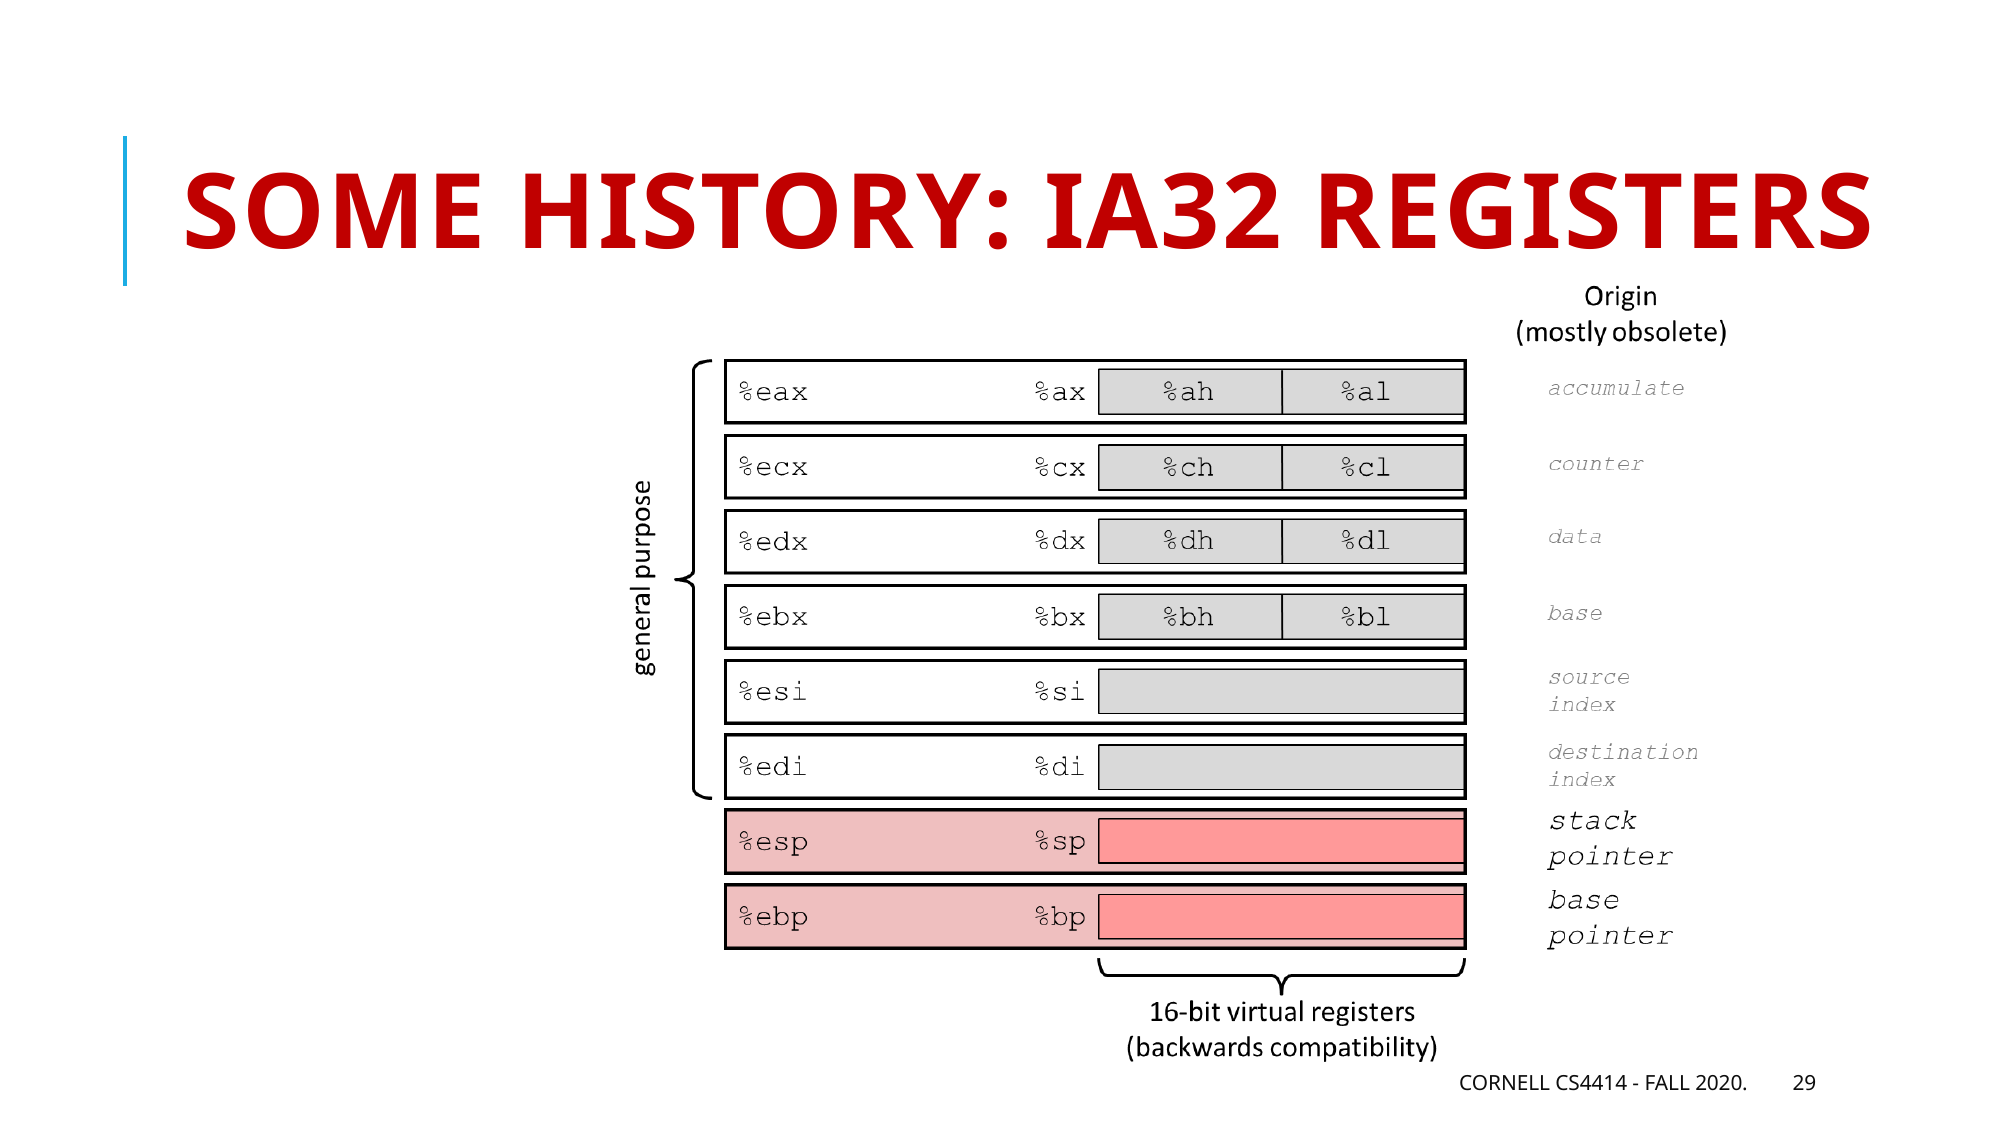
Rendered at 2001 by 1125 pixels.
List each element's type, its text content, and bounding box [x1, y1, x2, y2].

slide_number 29 [1777, 1061, 1938, 1107]
title Some History: IA32 Registers [168, 96, 1938, 342]
footer Cornell CS4414 - Fall 2020. [794, 1061, 1763, 1107]
picture [612, 267, 1745, 1082]
